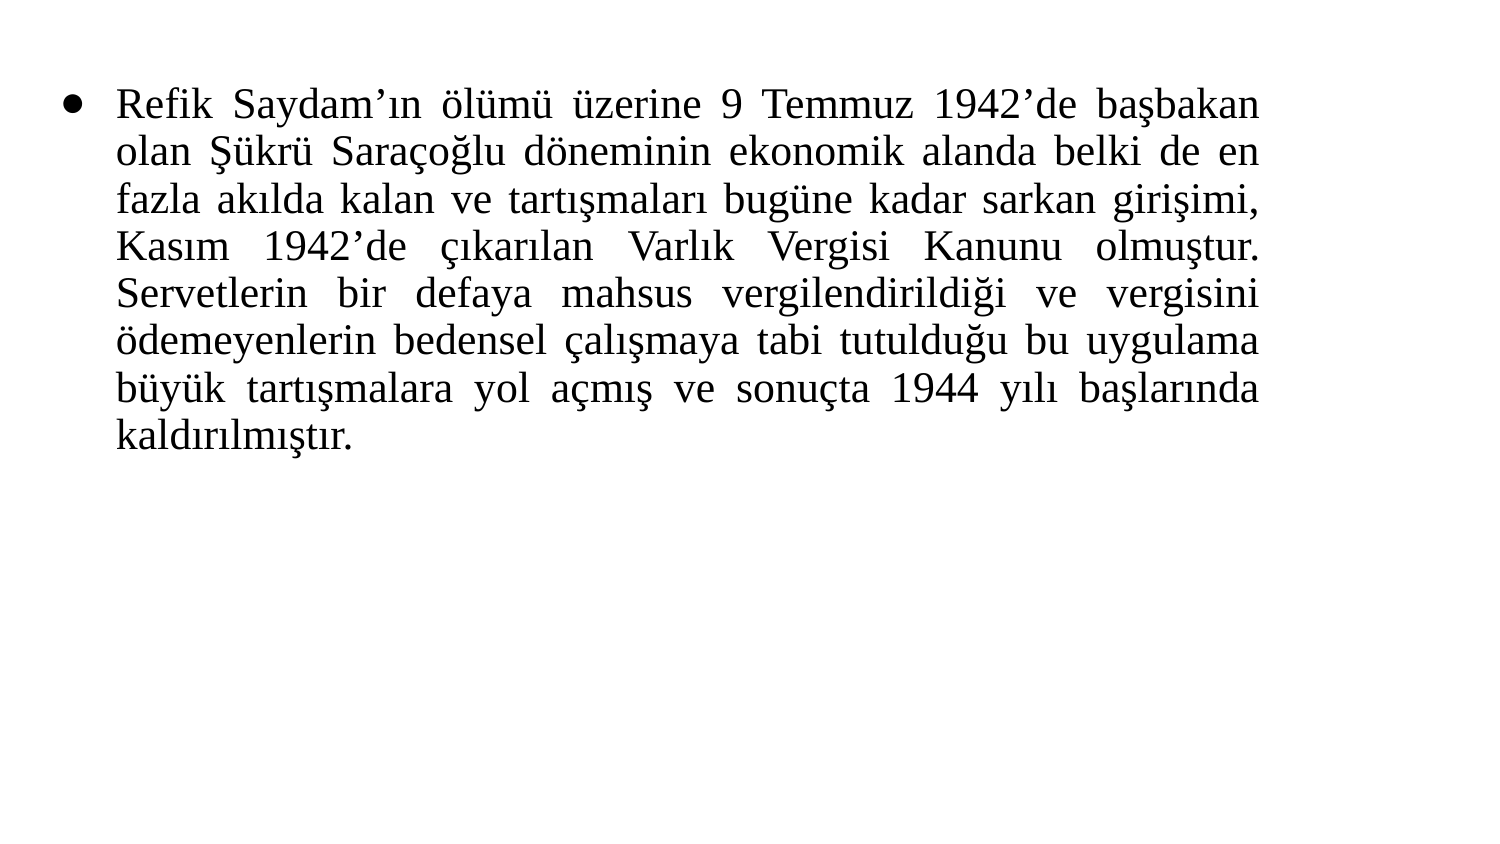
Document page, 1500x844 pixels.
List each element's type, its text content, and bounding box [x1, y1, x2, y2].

list Refik Saydam’ın ölümü üzerine 9 Temmuz 1942’de başbakan olan Şükrü Saraçoğlu döneminin ekonomik alanda belki de en fazla akılda kalan ve tartışmaları bugüne kadar sarkan girişimi, Kasım 1942’de çıkarılan Varlık Vergisi Kanunu olmuştur. Servetlerin bir defaya mahsus vergilendirildiği ve vergisini ödemeyenlerin bedensel çalışmaya tabi tutulduğu bu uygulama büyük tartışmalara yol açmış ve sonuçta 1944 yılı başlarında kaldırılmıştır. [44, 65, 1276, 697]
